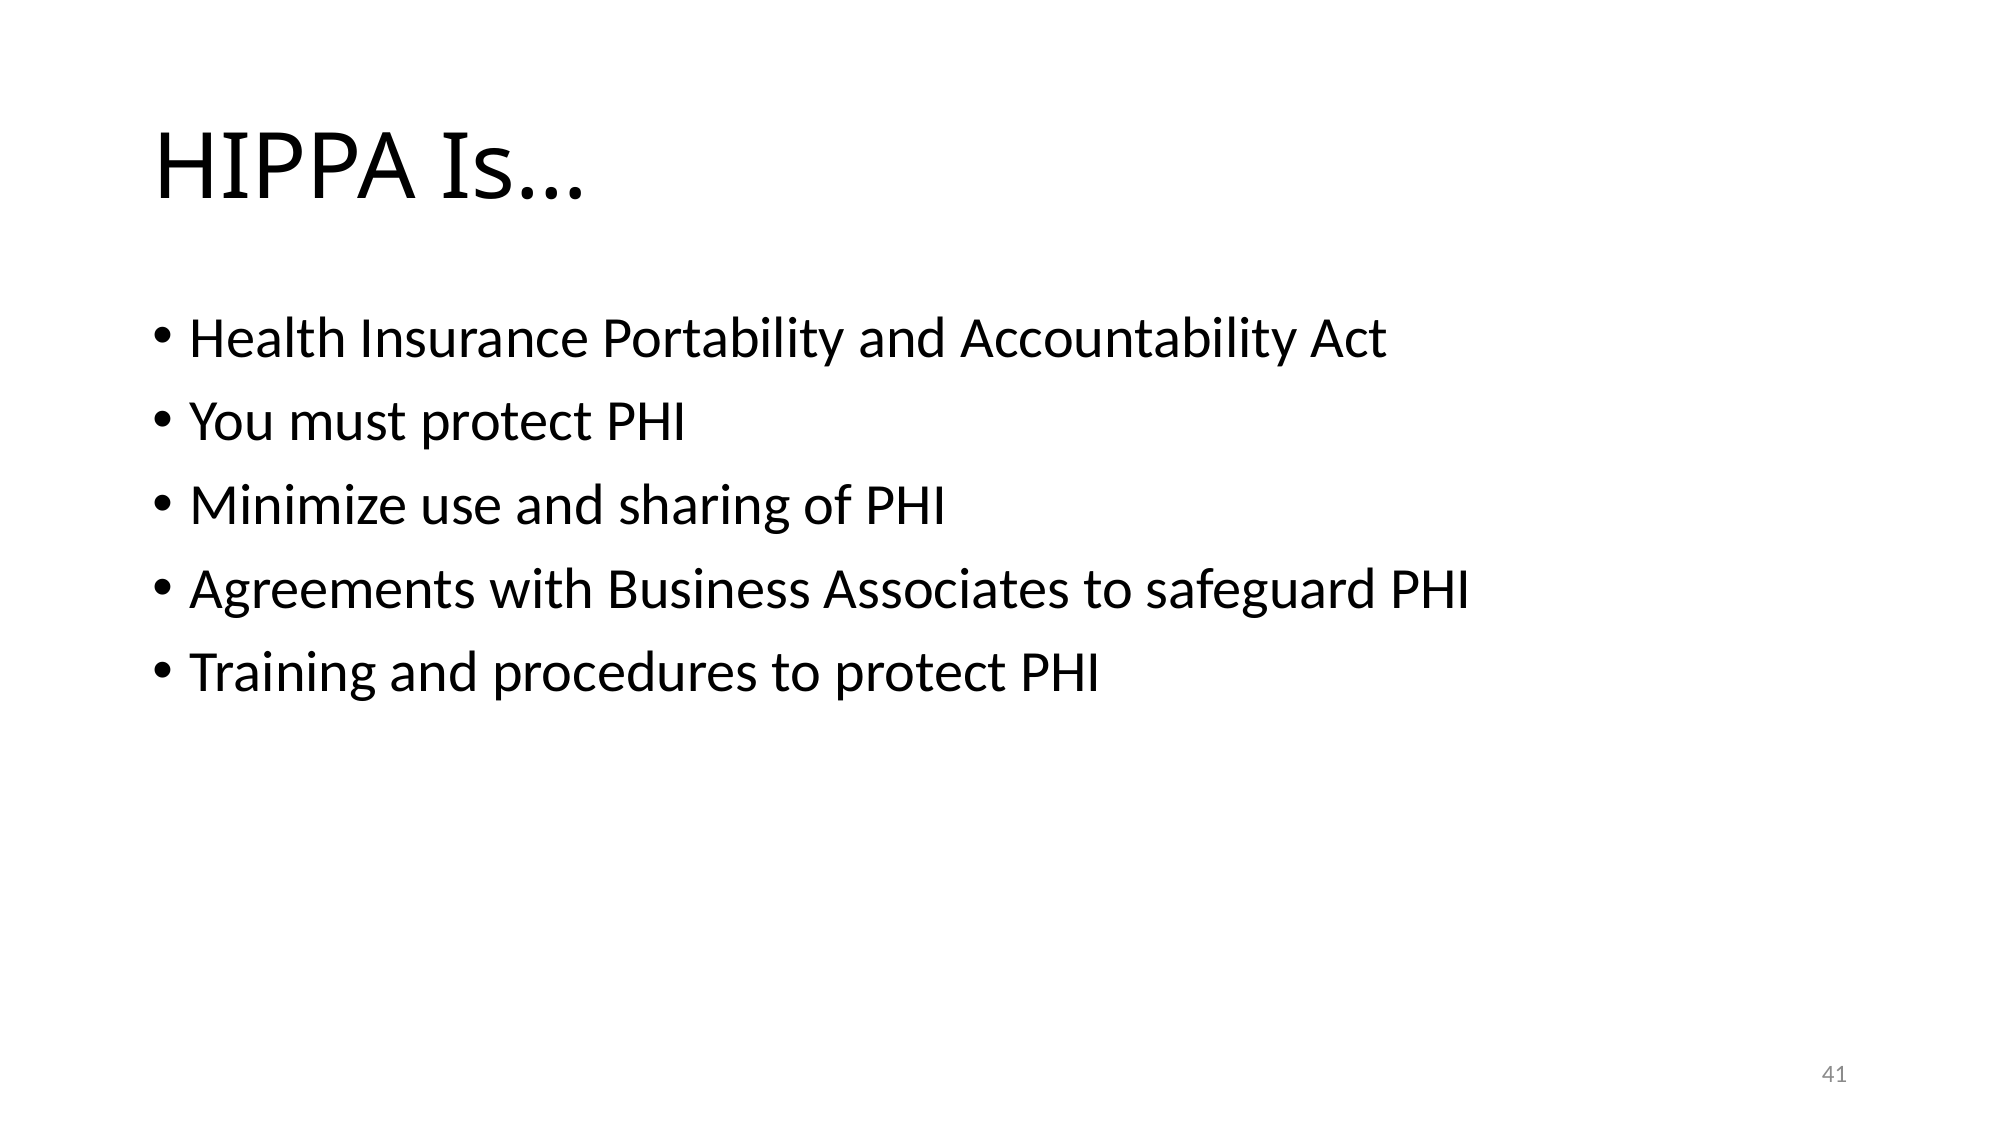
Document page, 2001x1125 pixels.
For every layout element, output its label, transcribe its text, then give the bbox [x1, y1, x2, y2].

title HIPPA Is… [137, 59, 1863, 278]
list Health Insurance Portability and Accountability Act You must protect PHI Minimize use and sharing of PHI Agreements with Business Associates to safeguard PHI Training and procedures to protect PHI [137, 299, 1863, 1014]
slide_number 41 [1412, 1042, 1863, 1103]
